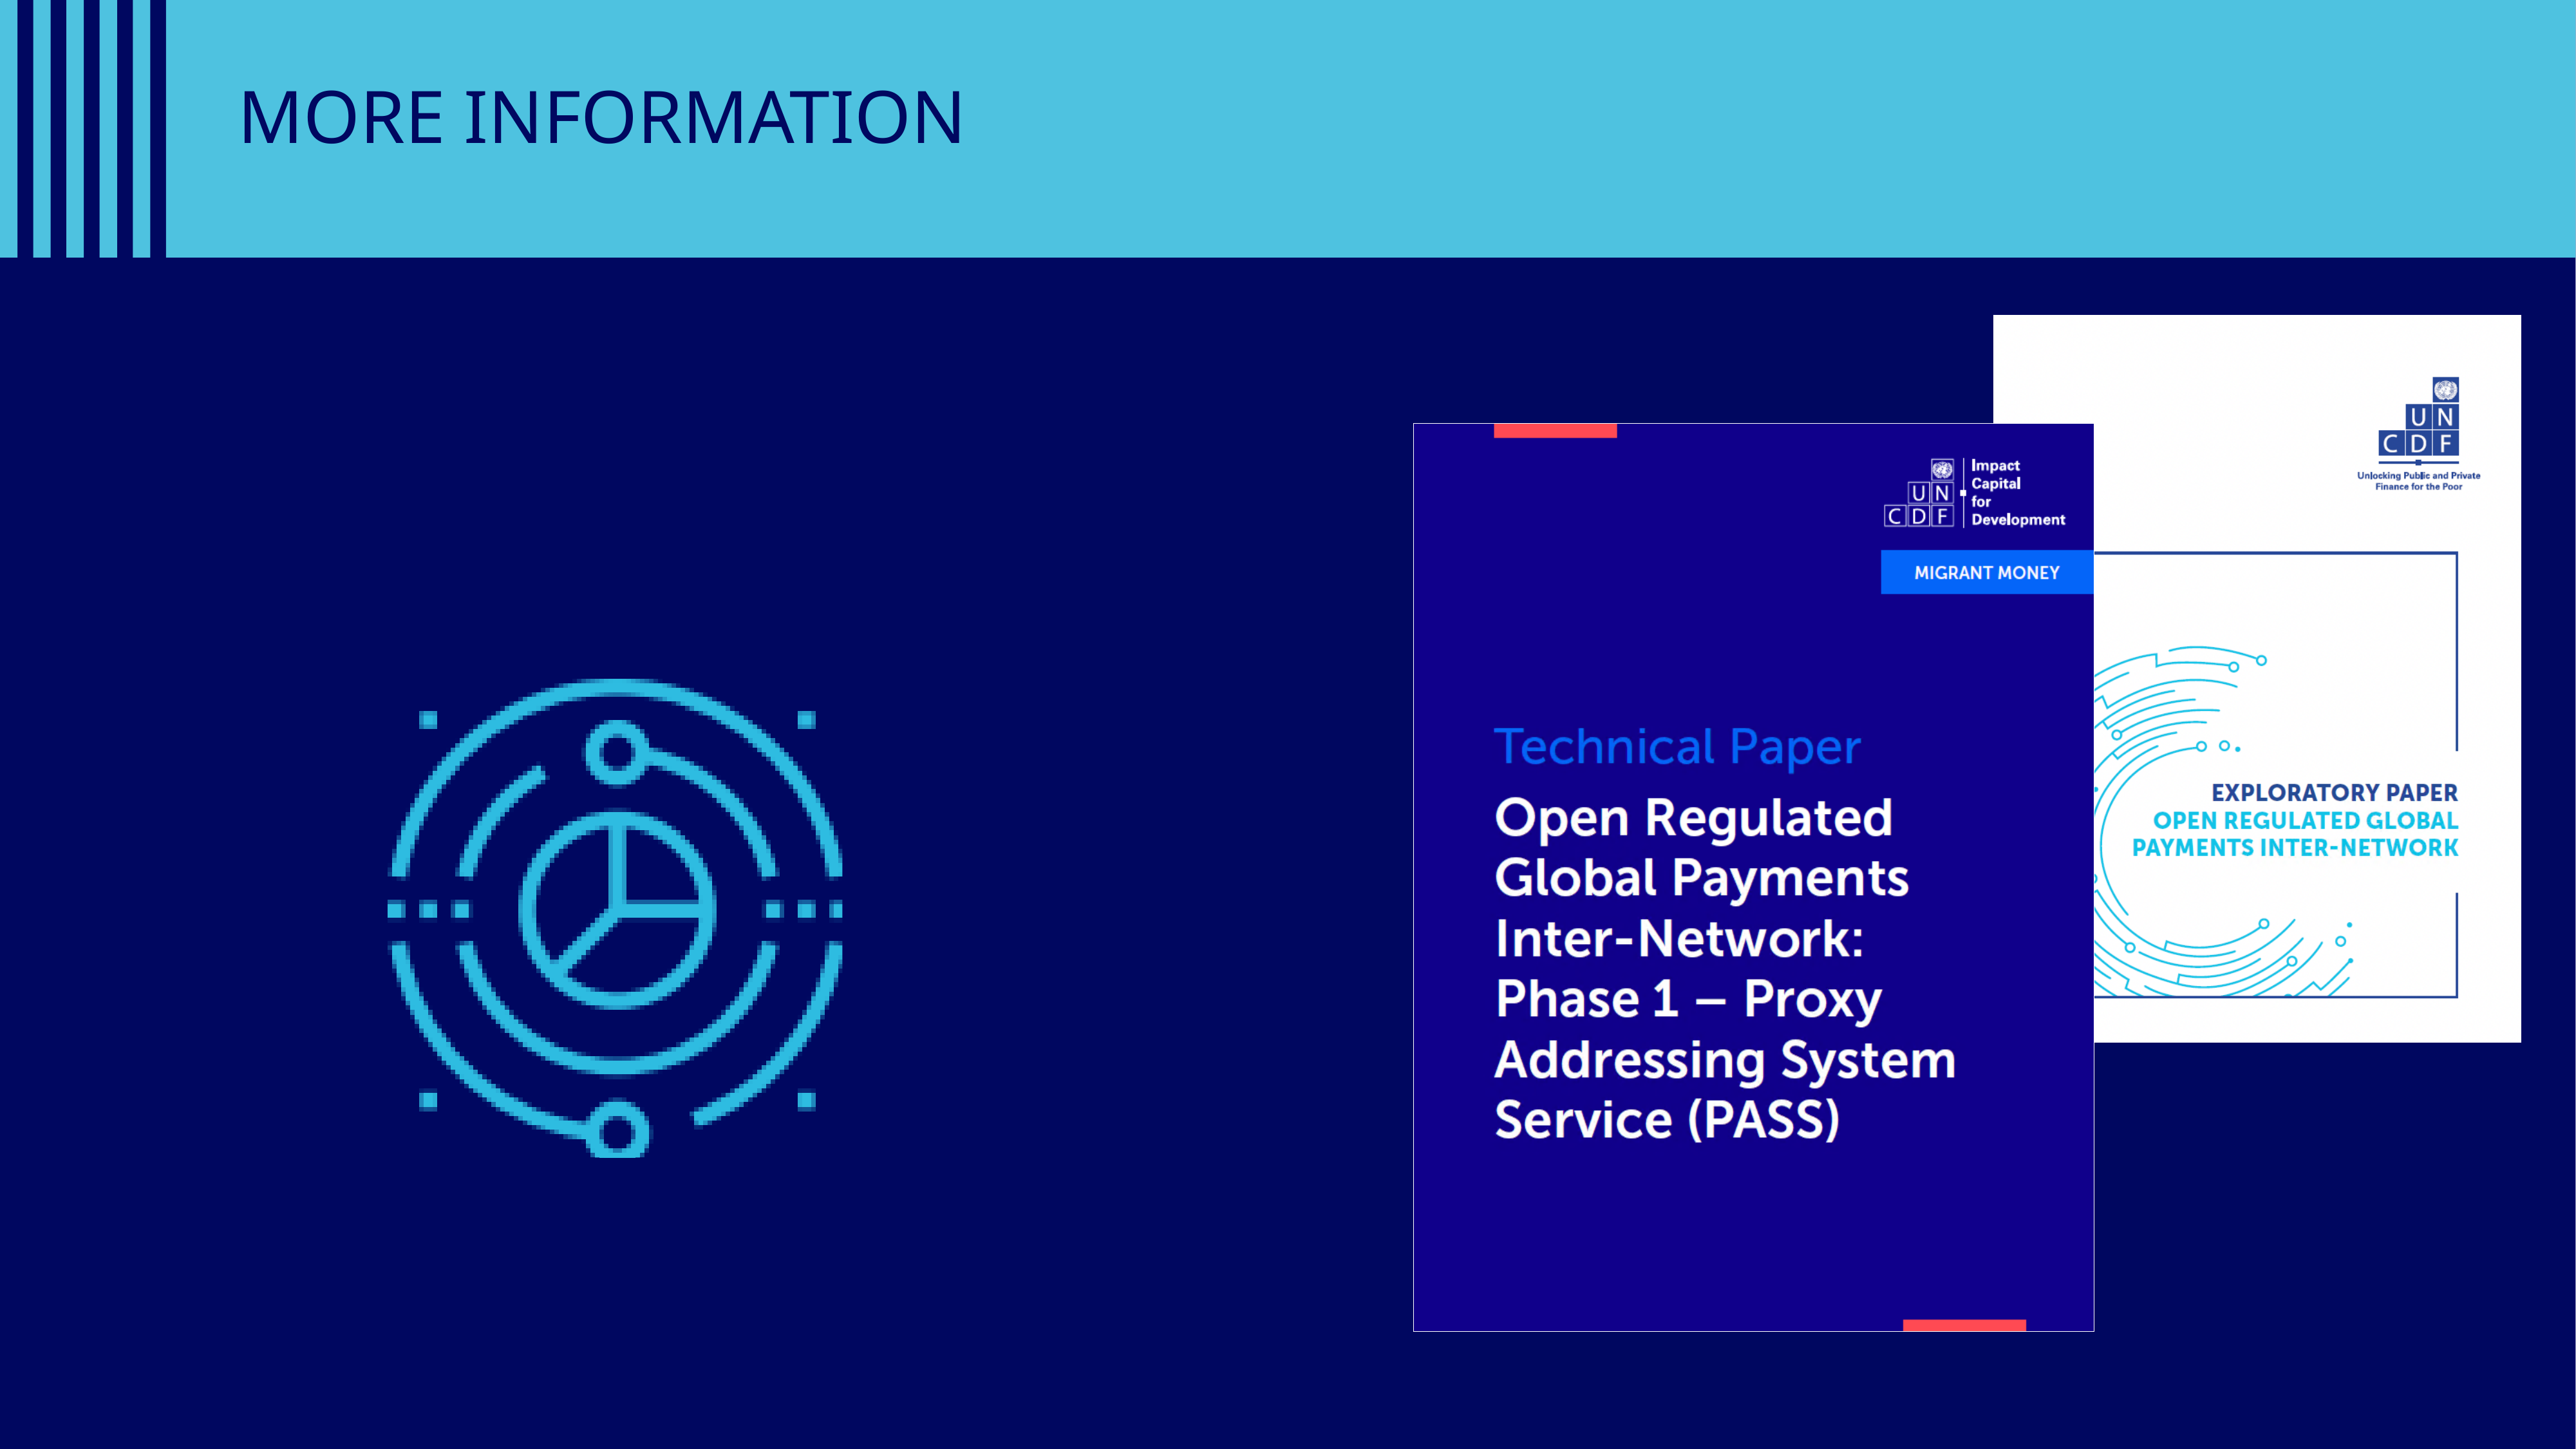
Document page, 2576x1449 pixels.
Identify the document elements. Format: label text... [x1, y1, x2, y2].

picture [387, 679, 843, 1159]
picture [1413, 315, 2521, 1332]
text_box MORE INFORMATION [228, 76, 2576, 179]
